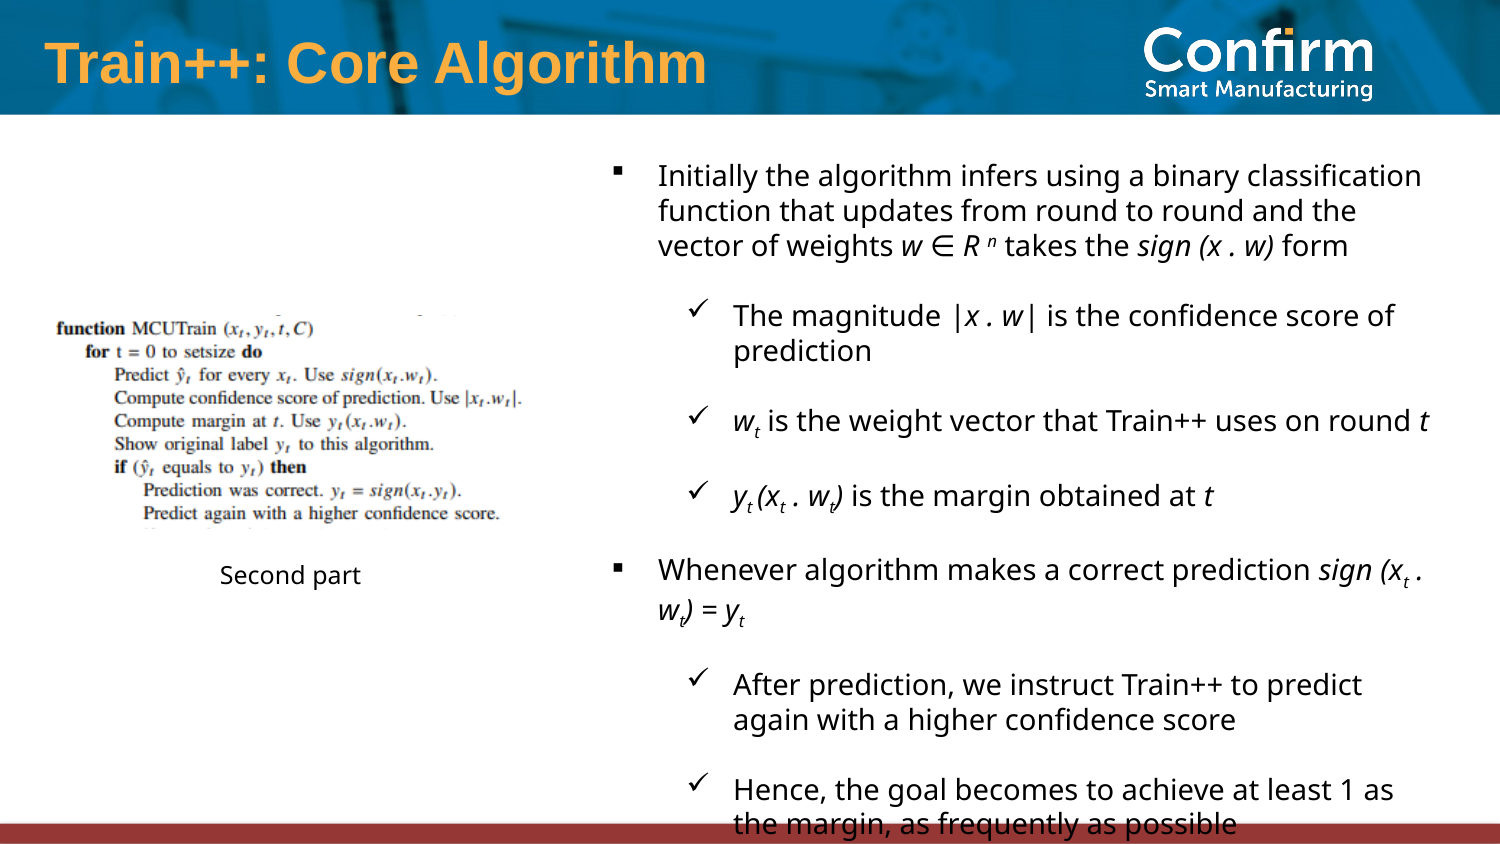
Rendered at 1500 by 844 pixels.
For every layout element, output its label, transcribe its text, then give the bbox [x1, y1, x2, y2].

picture [1287, 86, 1293, 96]
picture [1352, 85, 1358, 96]
picture [1326, 40, 1372, 70]
picture [1236, 86, 1245, 96]
picture [1147, 88, 1156, 96]
picture [1263, 14, 1292, 70]
picture [1297, 86, 1305, 96]
picture [1217, 81, 1222, 96]
picture [1269, 86, 1273, 96]
picture [1253, 85, 1259, 96]
picture [1302, 40, 1319, 70]
picture [1263, 86, 1268, 96]
picture [1226, 81, 1232, 96]
picture [1364, 86, 1371, 101]
text_box Train++: Core Algorithm [29, 17, 1199, 88]
picture [1361, 88, 1367, 96]
picture [1276, 81, 1282, 96]
picture [1199, 83, 1207, 96]
picture [1175, 88, 1189, 96]
text_box Second part [200, 551, 381, 597]
picture [1318, 86, 1324, 96]
picture [1228, 40, 1256, 70]
text_box Initially the algorithm infers using a binary classification function that updates from round to round and the vector of weights w ∈ R n takes the sign (x . w) form The magnitude |x . w| is the confidence score of prediction wt is the weight vector that Train++ uses on round t yt (xt . wt) is the margin obtained at t Whenever algorithm makes a correct prediction sign (xt . wt) = yt After prediction, we instruct Train++ to predict again with a higher confidence score Hence, the goal becomes to achieve at least 1 as the margin, as frequently as possible [596, 150, 1452, 844]
picture [496, 88, 520, 95]
picture [25, 315, 556, 529]
picture [1309, 83, 1315, 96]
picture [1199, 40, 1220, 78]
